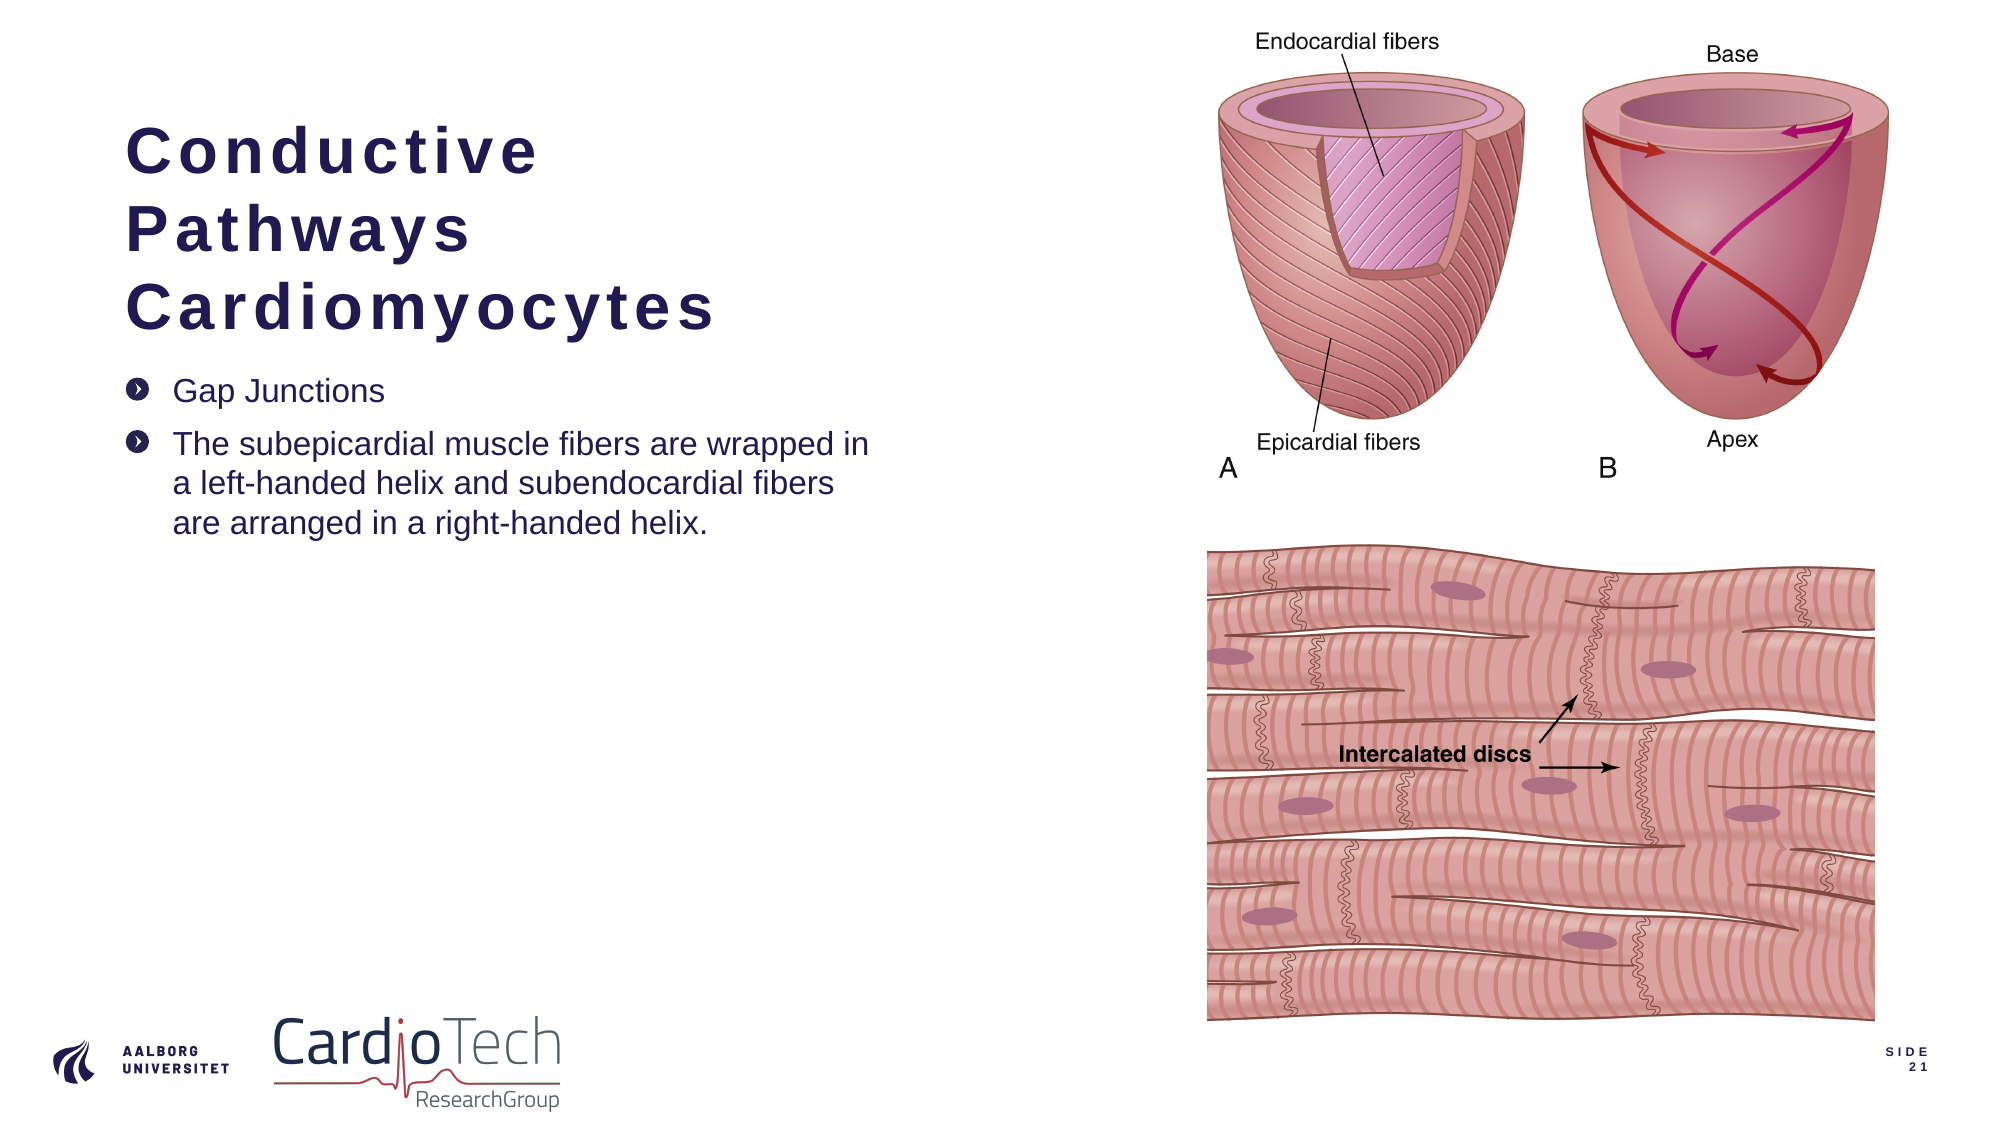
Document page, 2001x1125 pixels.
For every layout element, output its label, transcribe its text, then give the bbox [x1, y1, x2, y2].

picture [53, 1039, 229, 1084]
picture [274, 1016, 560, 1112]
list Gap Junctions The subepicardial muscle fibers are wrapped in a left-handed helix and subendocardial fibers are arranged in a right-handed helix. [125, 361, 871, 949]
title Conductive Pathways Cardiomyocytes [125, 107, 871, 352]
picture [1207, 540, 1875, 1026]
picture [1218, 29, 1889, 484]
